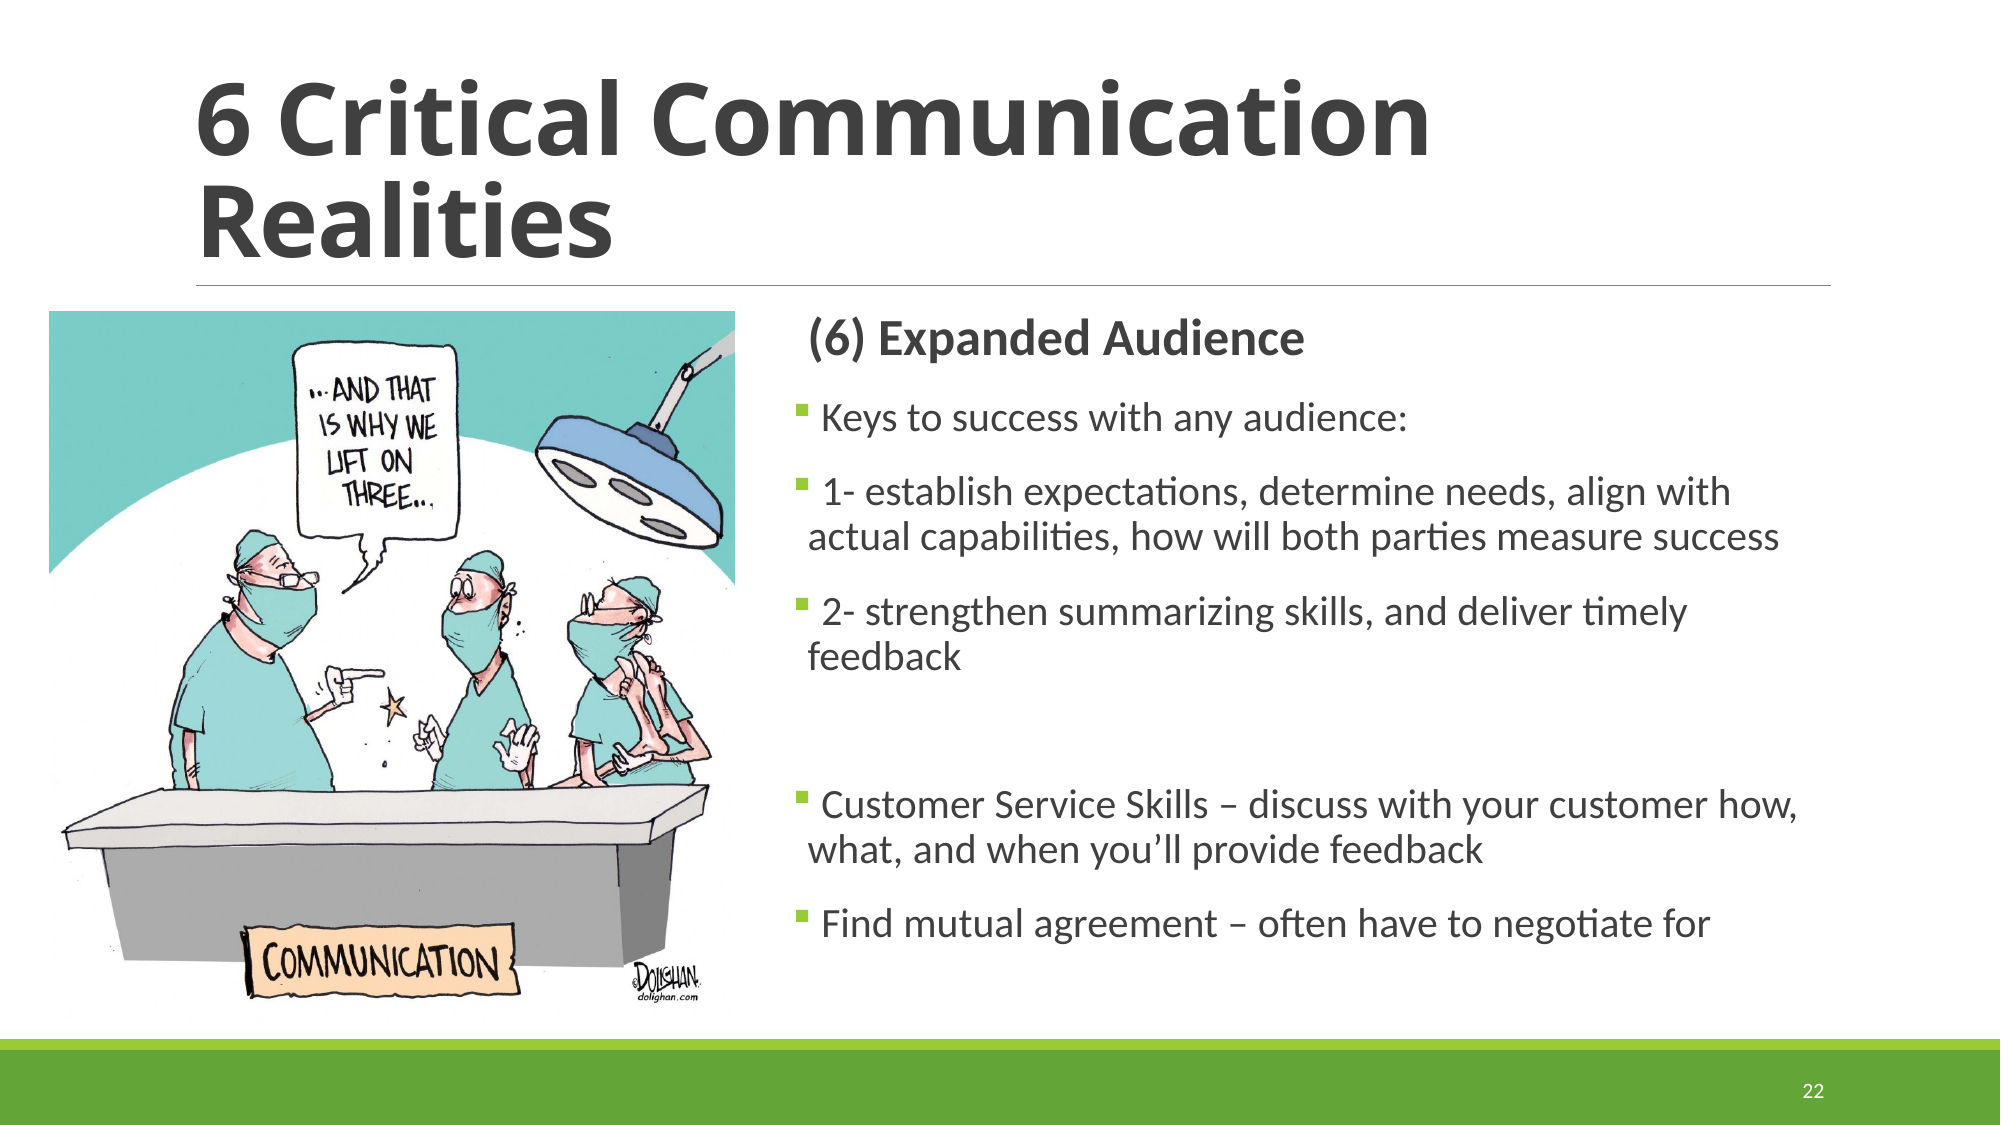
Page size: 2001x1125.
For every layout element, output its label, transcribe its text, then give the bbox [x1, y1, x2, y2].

title 6 Critical Communication Realities [180, 47, 1830, 285]
slide_number 22 [1624, 1059, 1840, 1120]
picture [48, 311, 735, 1026]
list (6) Expanded Audience Keys to success with any audience: 1- establish expectations, determine needs, align with actual capabilities, how will both parties measure success 2- strengthen summarizing skills, and deliver timely feedback Customer Service Skills – discuss with your customer how, what, and when you’ll provide feedback Find mutual agreement – often have to negotiate for [792, 302, 1830, 1004]
